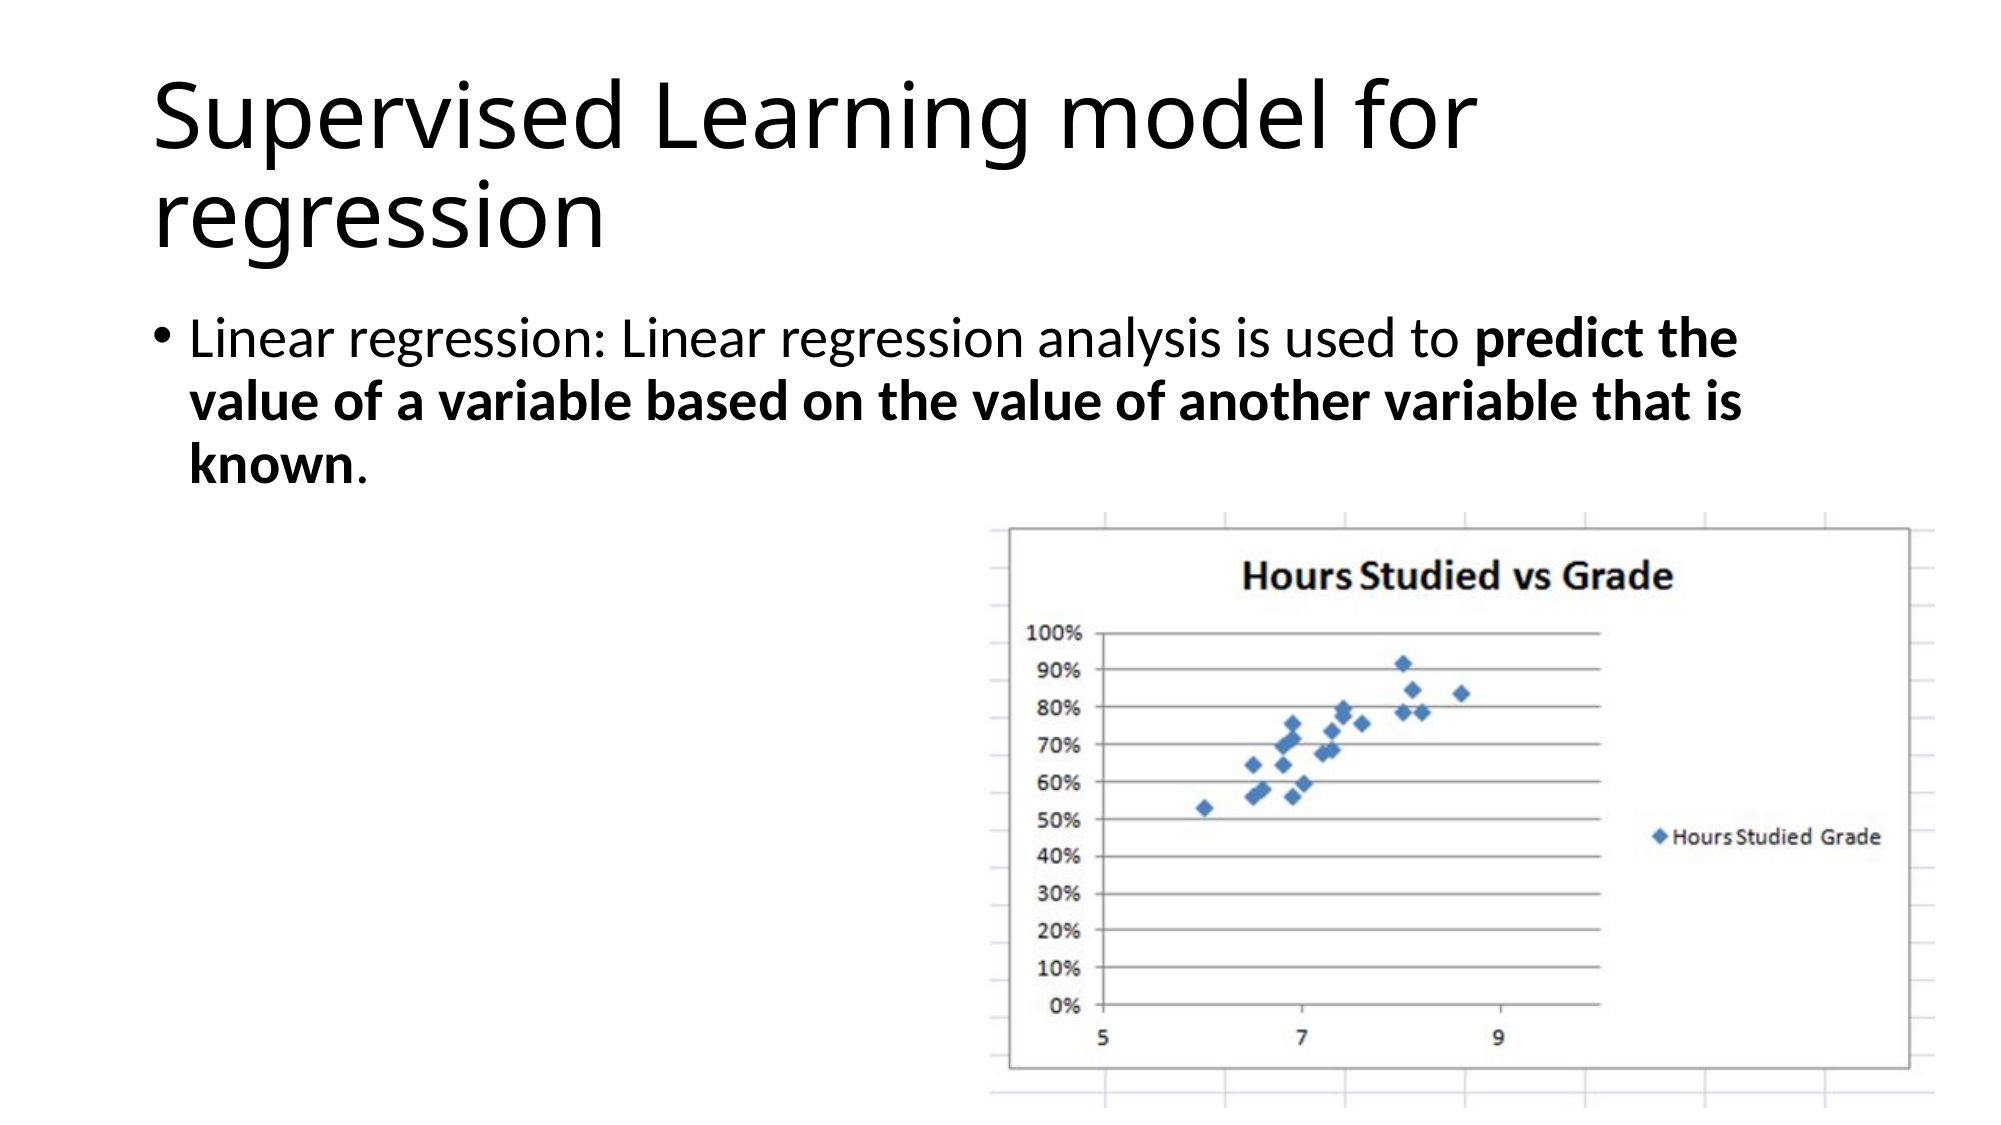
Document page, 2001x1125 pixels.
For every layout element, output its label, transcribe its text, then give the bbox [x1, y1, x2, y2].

list Linear regression: Linear regression analysis is used to predict the value of a variable based on the value of another variable that is known. [137, 299, 1863, 1014]
title Supervised Learning model for regression [137, 59, 1863, 278]
picture [984, 512, 1946, 1108]
